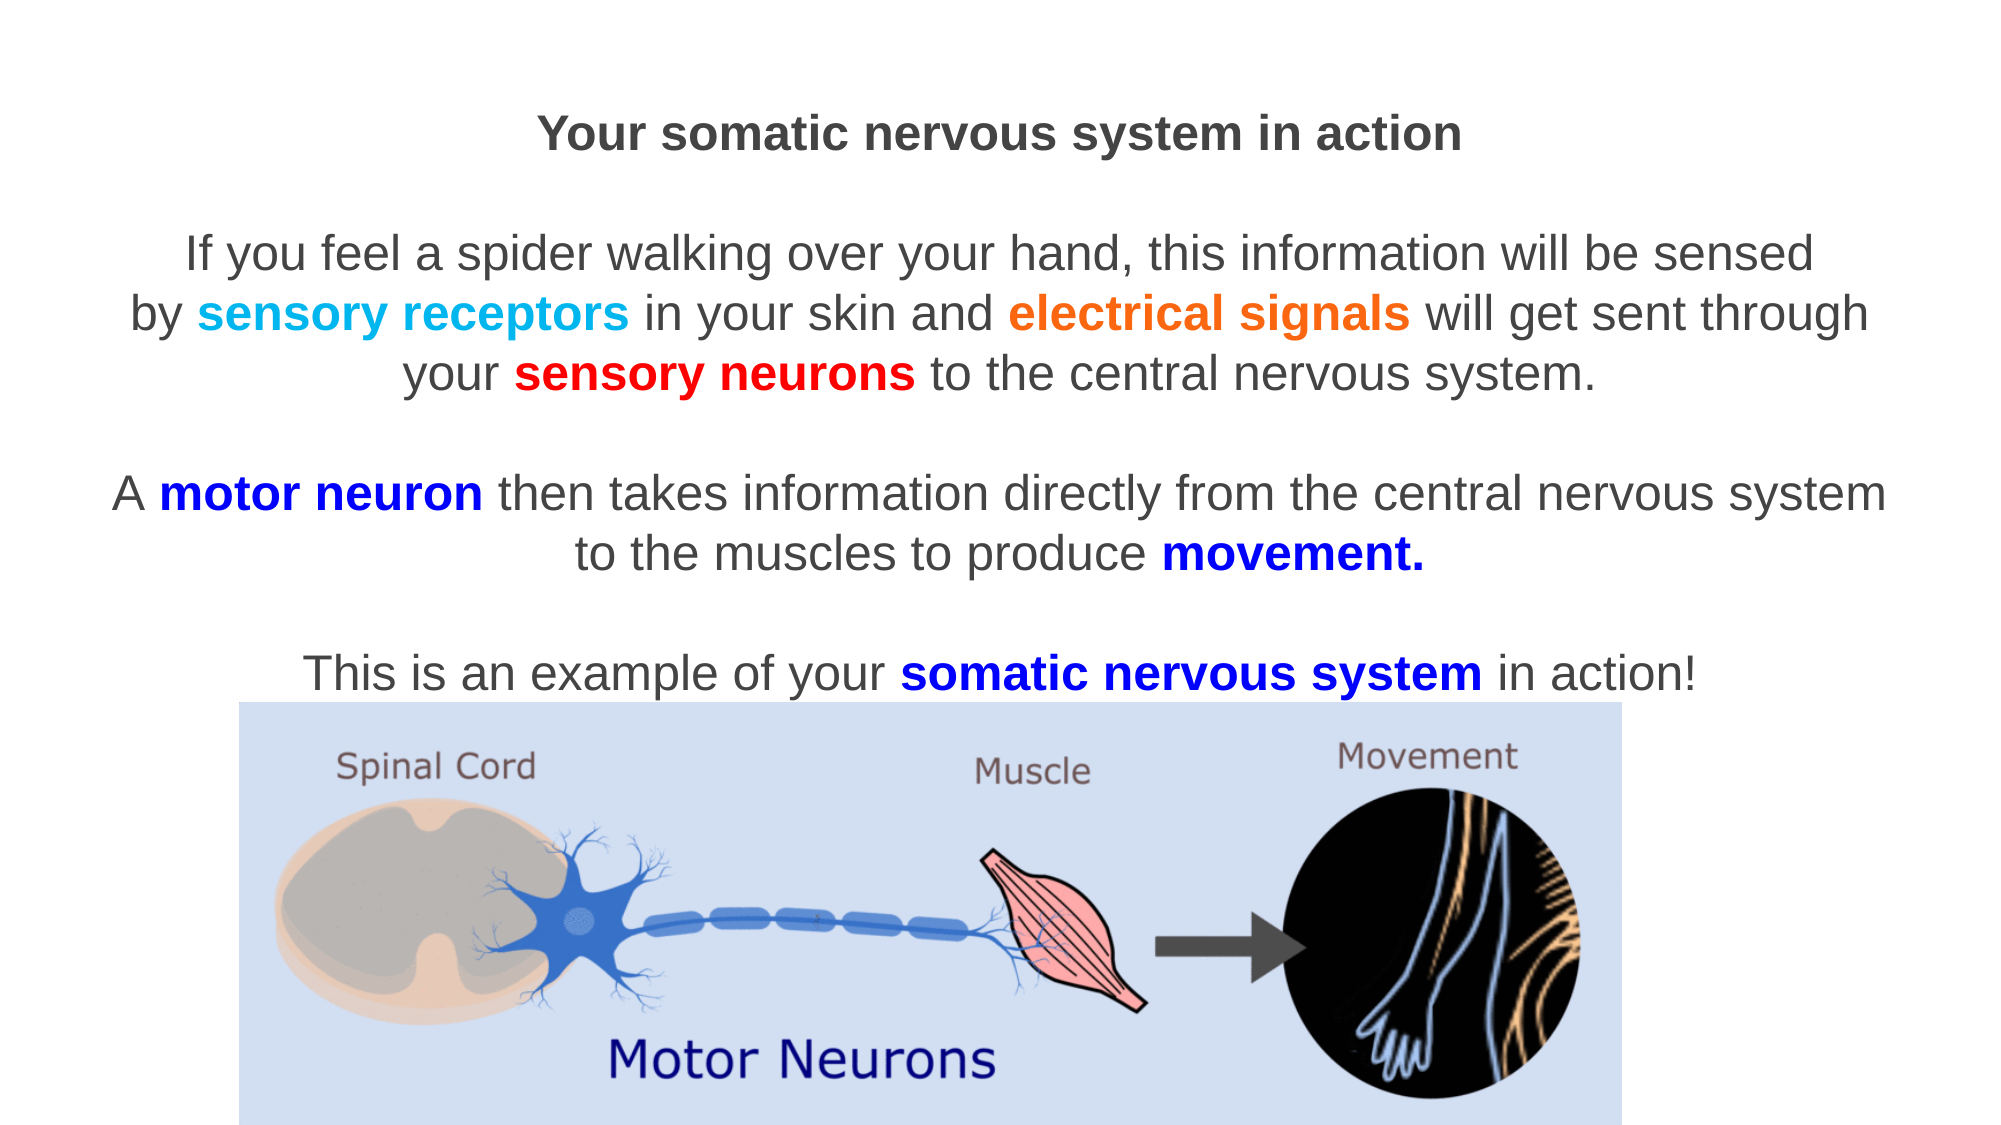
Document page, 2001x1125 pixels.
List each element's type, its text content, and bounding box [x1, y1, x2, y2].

text_box Your somatic nervous system in action If you feel a spider walking over your hand, this information will be sensed by sensory receptors in your skin and electrical signals will get sent through your sensory neurons to the central nervous system. A motor neuron then takes information directly from the central nervous system to the muscles to produce movement. This is an example of your somatic nervous system in action! [72, 92, 1928, 708]
picture [239, 702, 1622, 1125]
